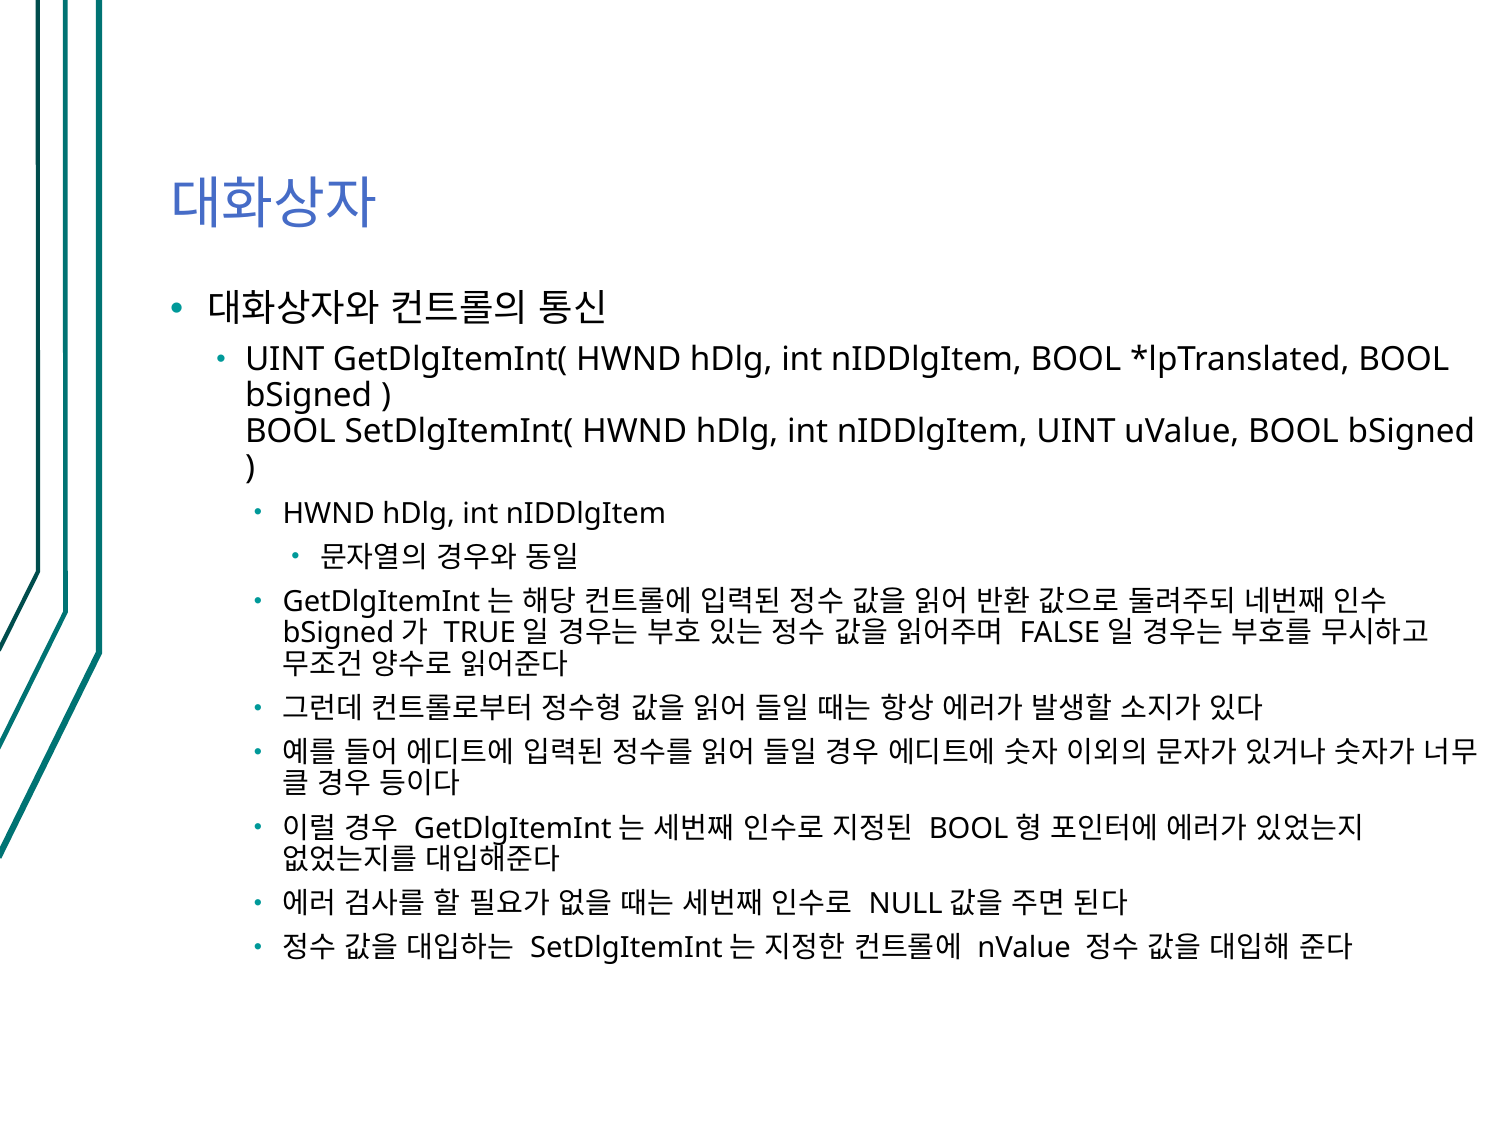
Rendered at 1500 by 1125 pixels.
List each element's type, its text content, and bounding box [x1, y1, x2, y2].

list 대화상자와 컨트롤의 통신 UINT GetDlgItemInt( HWND hDlg, int nIDDlgItem, BOOL *lpTranslated, BOOL bSigned ) BOOL SetDlgItemInt( HWND hDlg, int nIDDlgItem, UINT uValue, BOOL bSigned ) HWND hDlg, int nIDDlgItem 문자열의 경우와 동일 GetDlgItemInt는 해당 컨트롤에 입력된 정수 값을 읽어 반환 값으로 둘려주되 네번째 인수 bSigned가 TRUE일 경우는 부호 있는 정수 값을 읽어주며 FALSE일 경우는 부호를 무시하고 무조건 양수로 읽어준다 그런데 컨트롤로부터 정수형 값을 읽어 들일 때는 항상 에러가 발생할 소지가 있다 예를 들어 에디트에 입력된 정수를 읽어 들일 경우 에디트에 숫자 이외의 문자가 있거나 숫자가 너무 클 경우 등이다 이럴 경우 GetDlgItemInt는 세번째 인수로 지정된 BOOL형 포인터에 에러가 있었는지 없었는지를 대입해준다 에러 검사를 할 필요가 없을 때는 세번째 인수로 NULL값을 주면 된다 정수 값을 대입하는 SetDlgItemInt는 지정한 컨트롤에 nValue 정수 값을 대입해 준다 [150, 279, 1500, 1125]
title 대화상자 [150, 45, 1425, 246]
